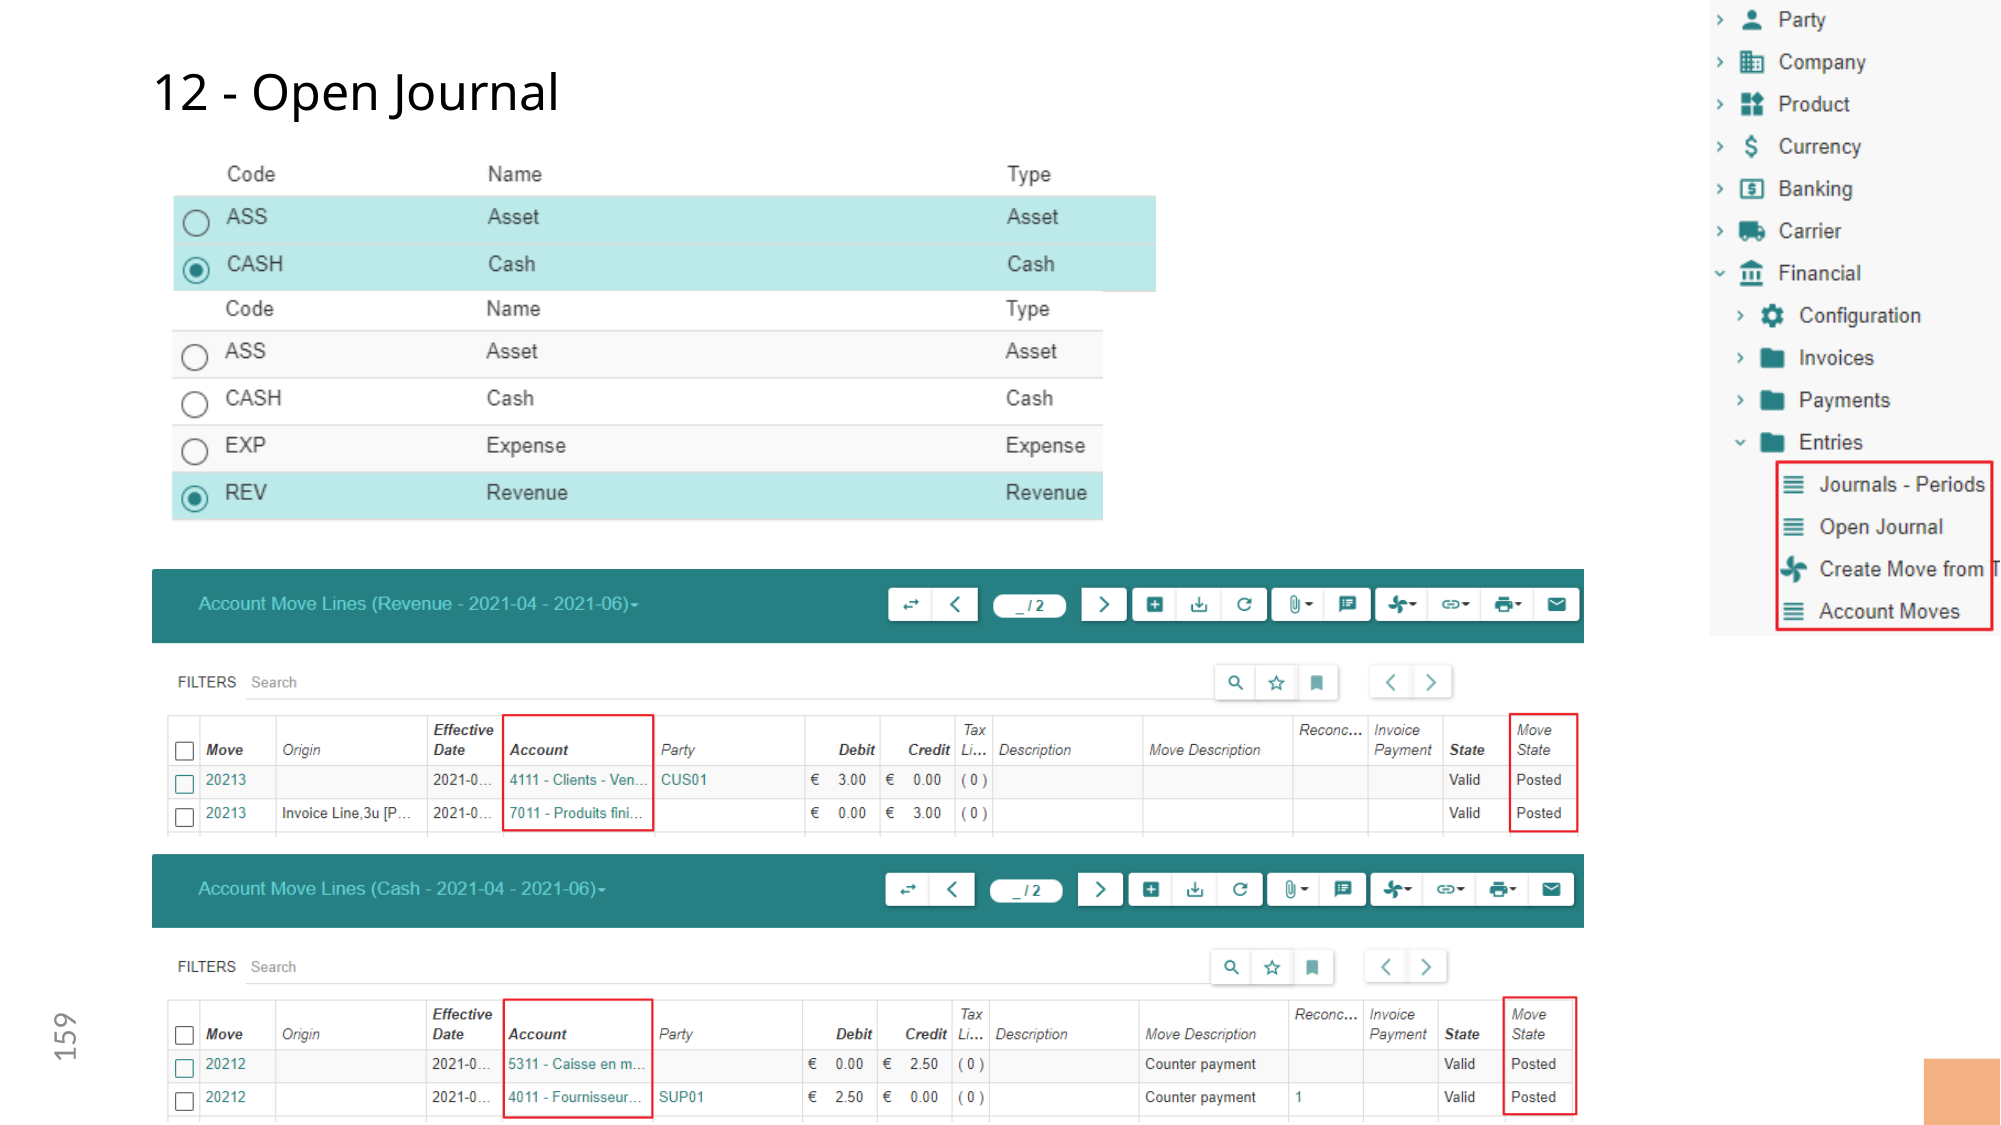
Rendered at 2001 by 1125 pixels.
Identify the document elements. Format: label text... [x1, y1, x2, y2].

picture [1710, 0, 2000, 636]
picture [152, 569, 1584, 838]
picture [152, 147, 1156, 522]
title 12 - Open Journal [137, 59, 1710, 136]
picture [152, 853, 1584, 1123]
slide_number 159 [32, 969, 93, 1108]
text_box [1923, 1058, 2000, 1125]
